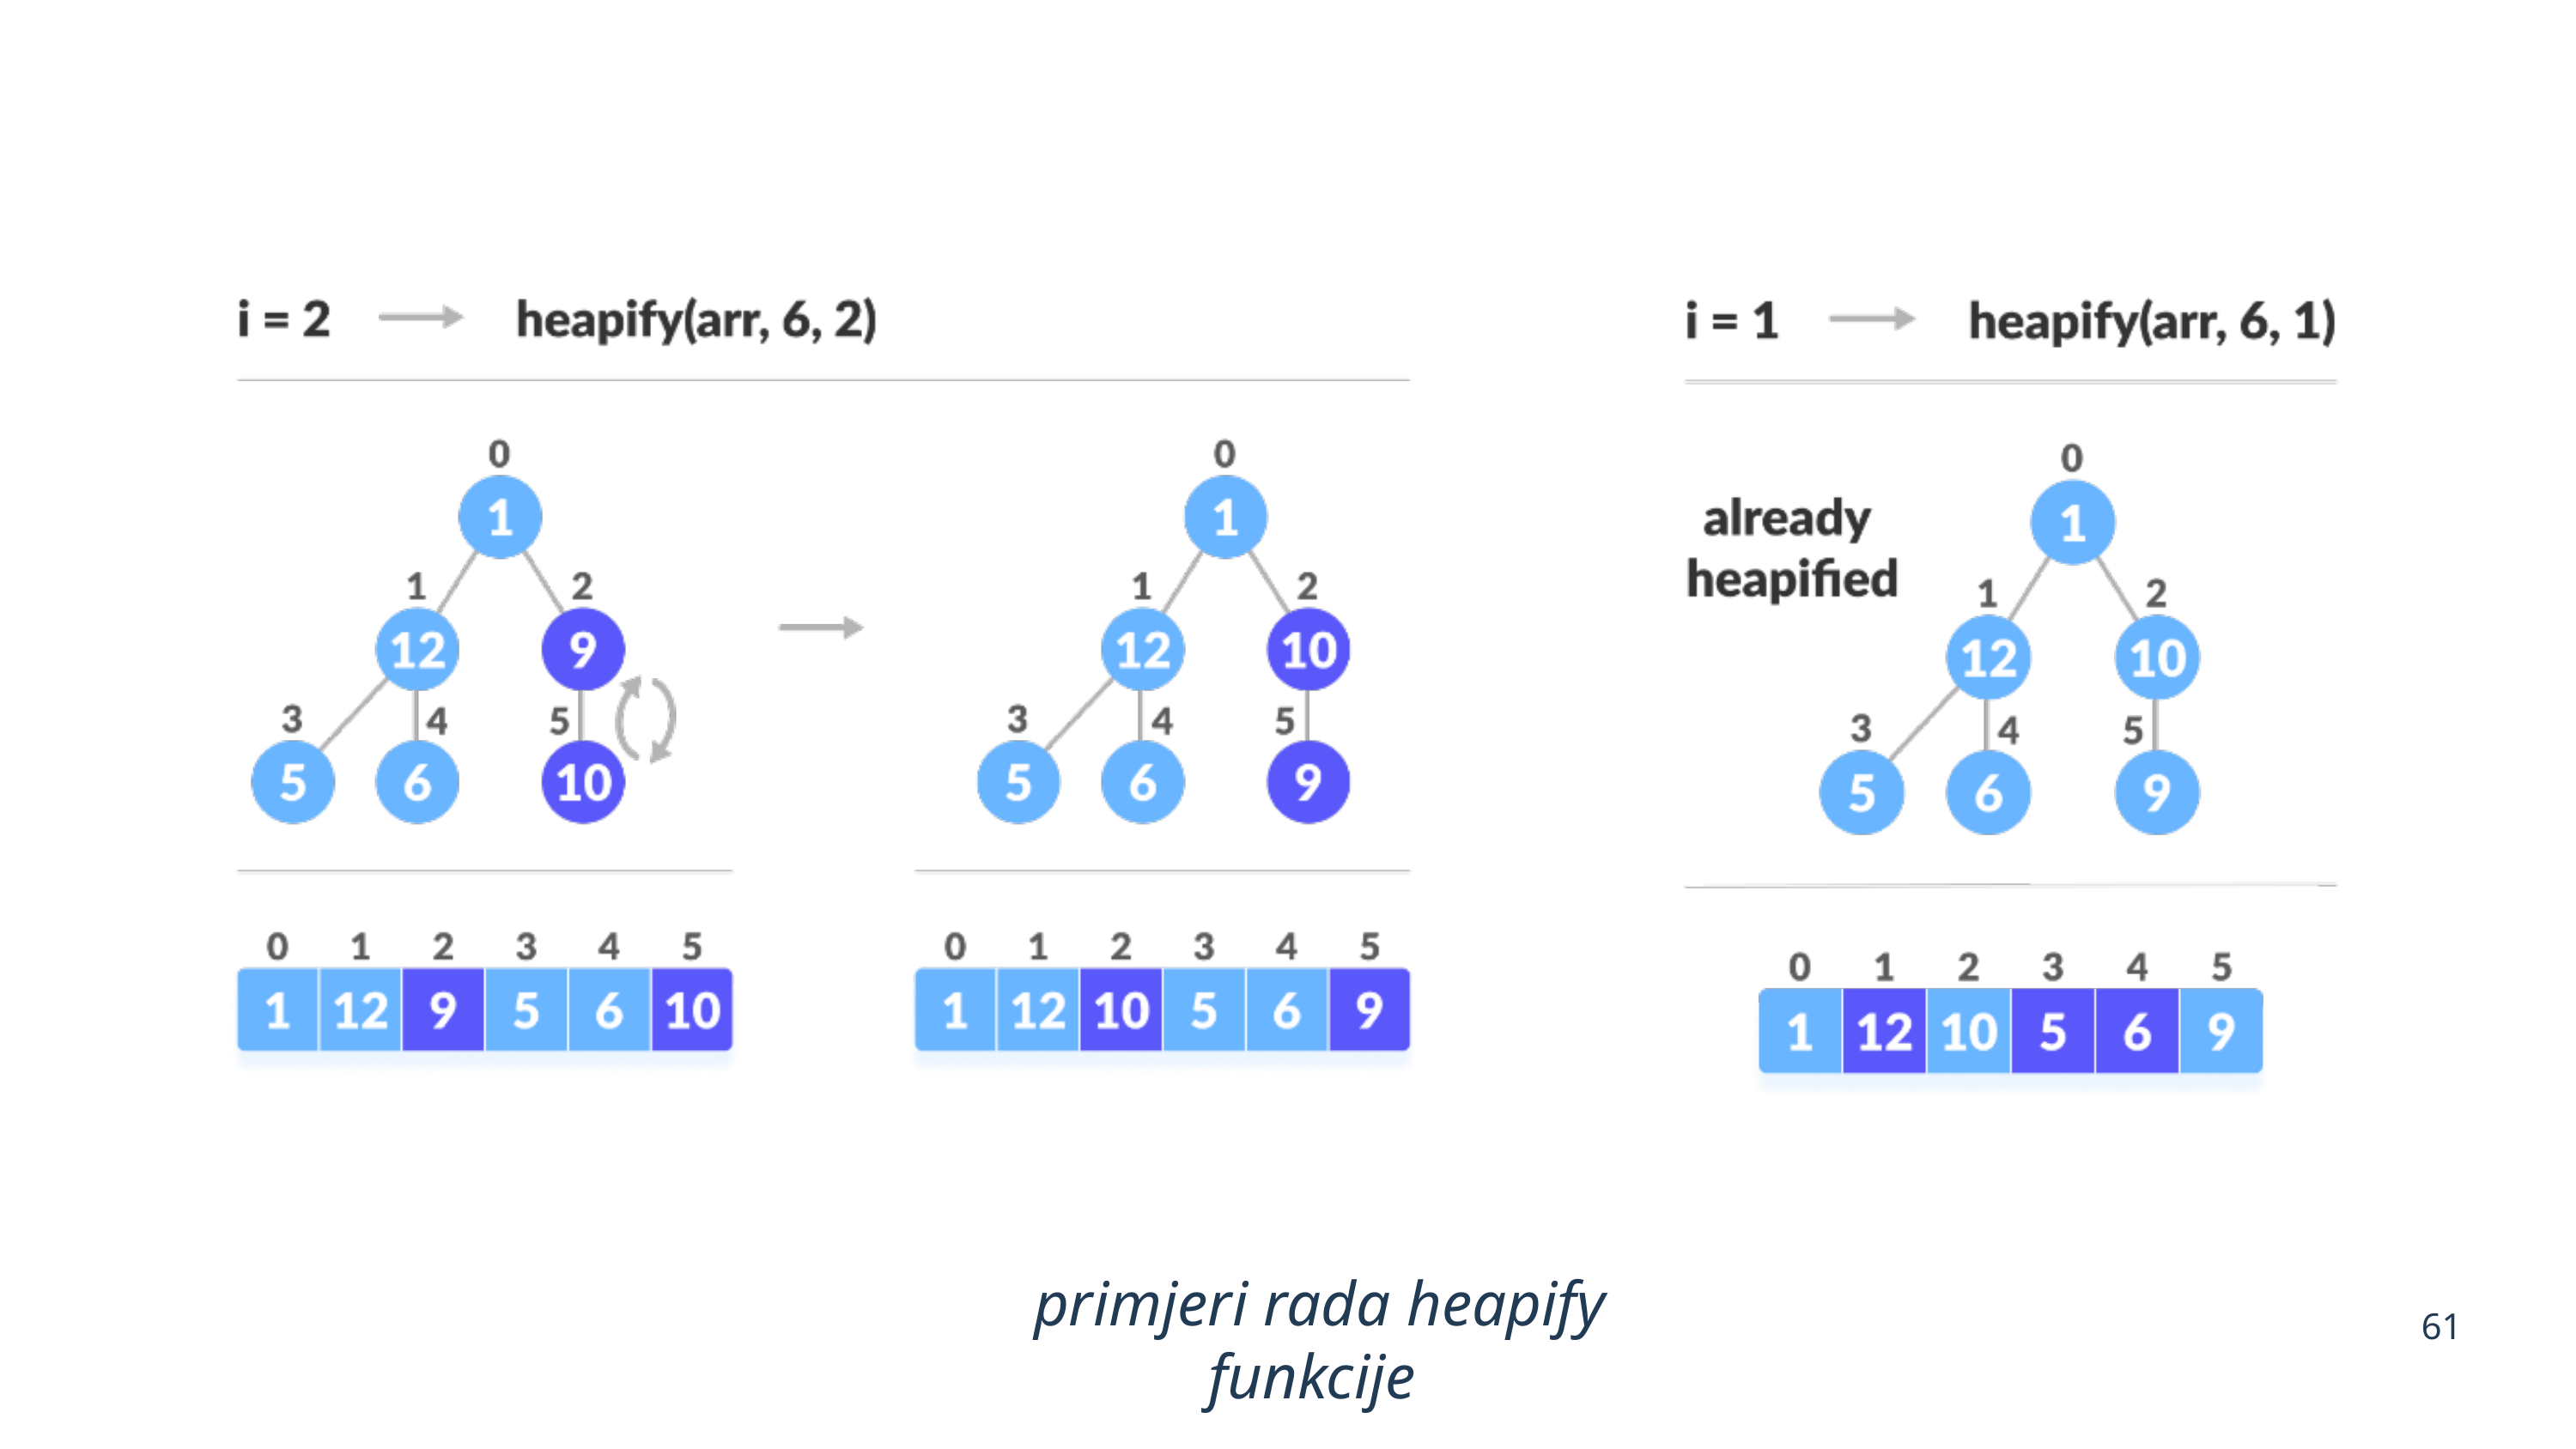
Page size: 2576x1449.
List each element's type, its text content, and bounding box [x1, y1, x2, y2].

text_box primjeri rada heapify funkcije [924, 1264, 1716, 1411]
text_box [1635, 238, 2388, 1125]
text_box [188, 238, 1461, 1101]
text_box 61 [2421, 1296, 2463, 1348]
